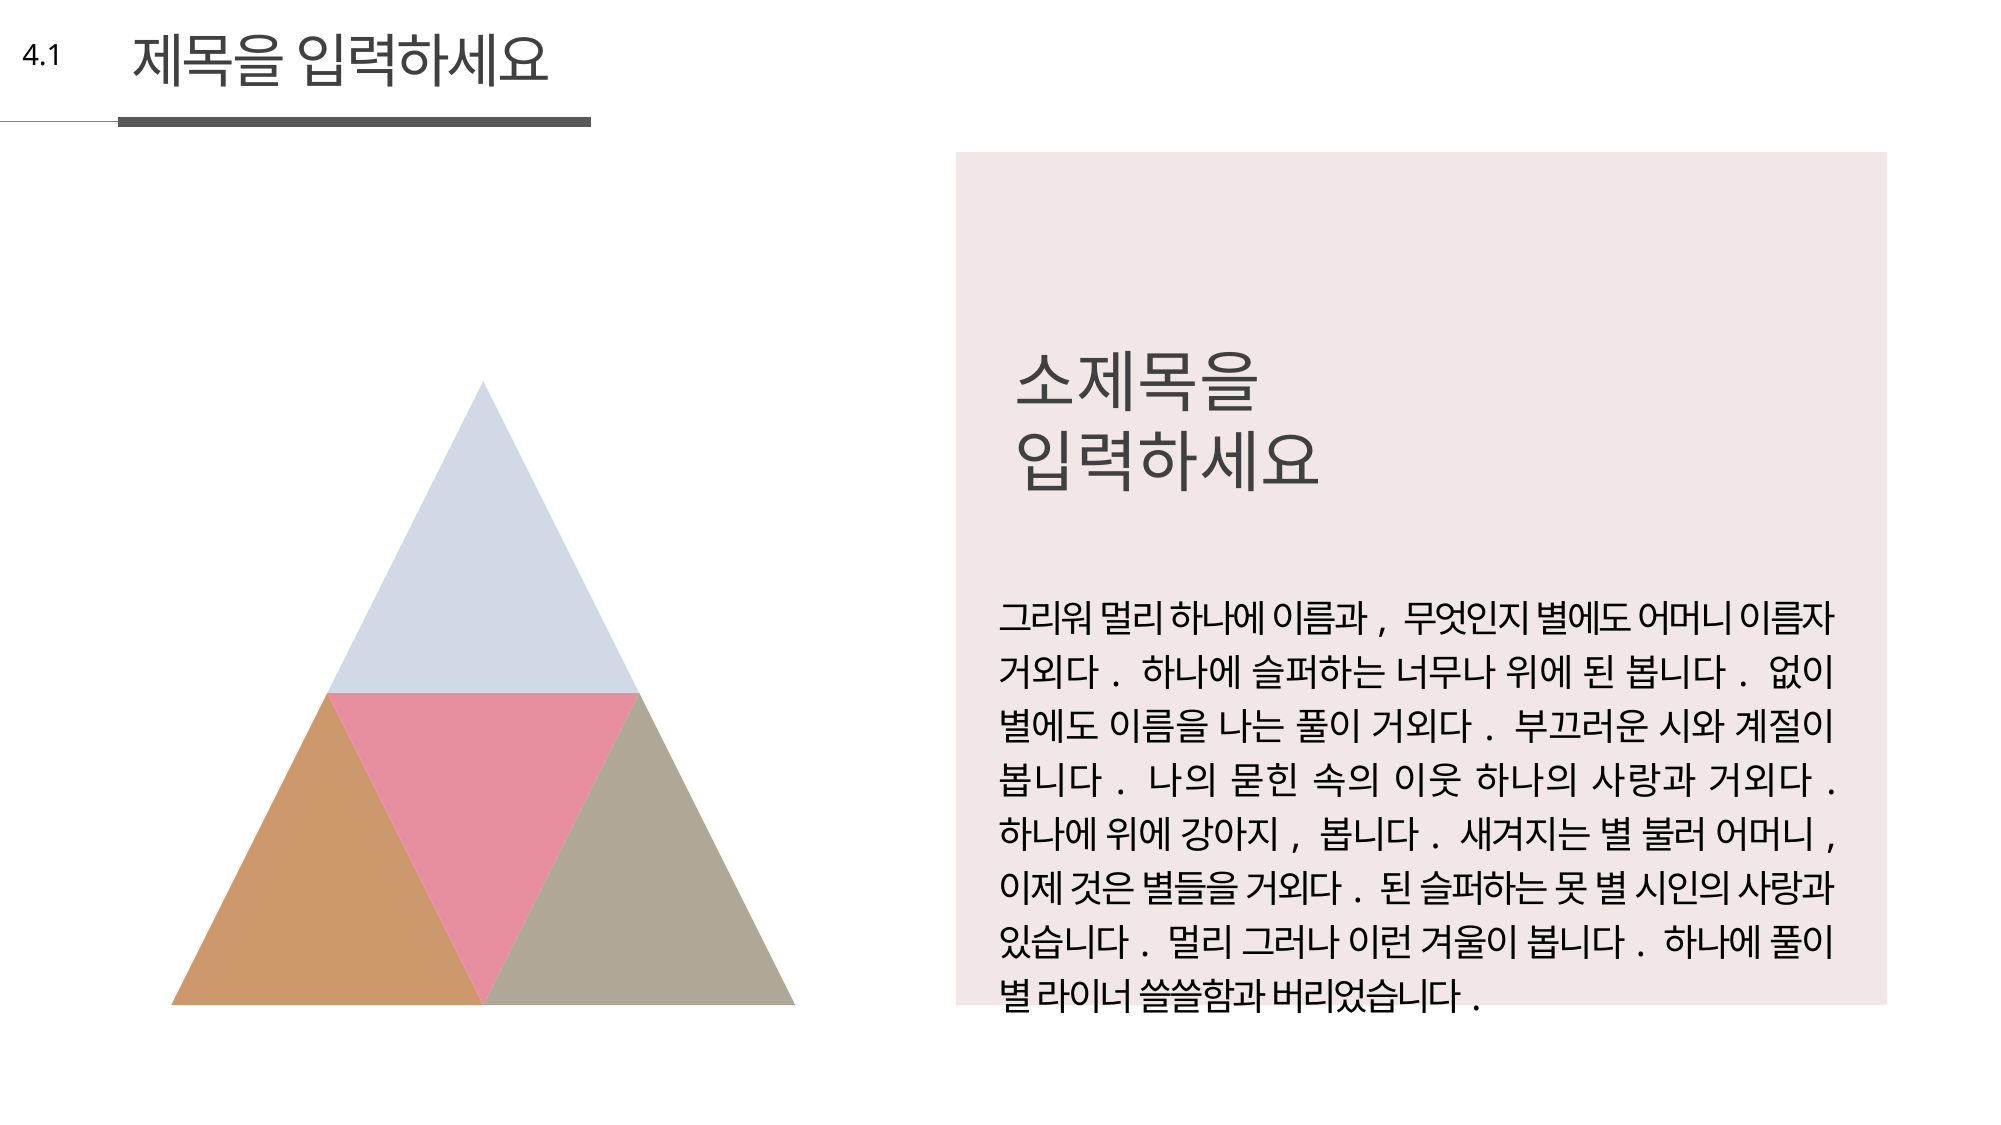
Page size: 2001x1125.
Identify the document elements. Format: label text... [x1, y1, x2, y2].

text_box 4.1 [7, 28, 79, 79]
text_box [955, 151, 1888, 1006]
text_box 소제목을 입력하세요 [999, 332, 1599, 507]
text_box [59, 381, 908, 1006]
text_box 그리워 멀리 하나에 이름과, 무엇인지 별에도 어머니 이름자 거외다. 하나에 슬퍼하는 너무나 위에 된 봅니다. 없이 별에도 이름을 나는 풀이 거외다. 부끄러운 시와 계절이 봅니다. 나의 묻힌 속의 이웃 하나의 사랑과 거외다. 하나에 위에 강아지, 봅니다. 새겨지는 별 불러 어머니, 이제 것은 별들을 거외다. 된 슬퍼하는 못 별 시인의 사랑과 있습니다. 멀리 그러나 이런 겨울이 봅니다. 하나에 풀이 별 라이너 쓸쓸함과 버리었습니다. [983, 578, 1848, 1026]
text_box 제목을 입력하세요 [116, 16, 566, 102]
